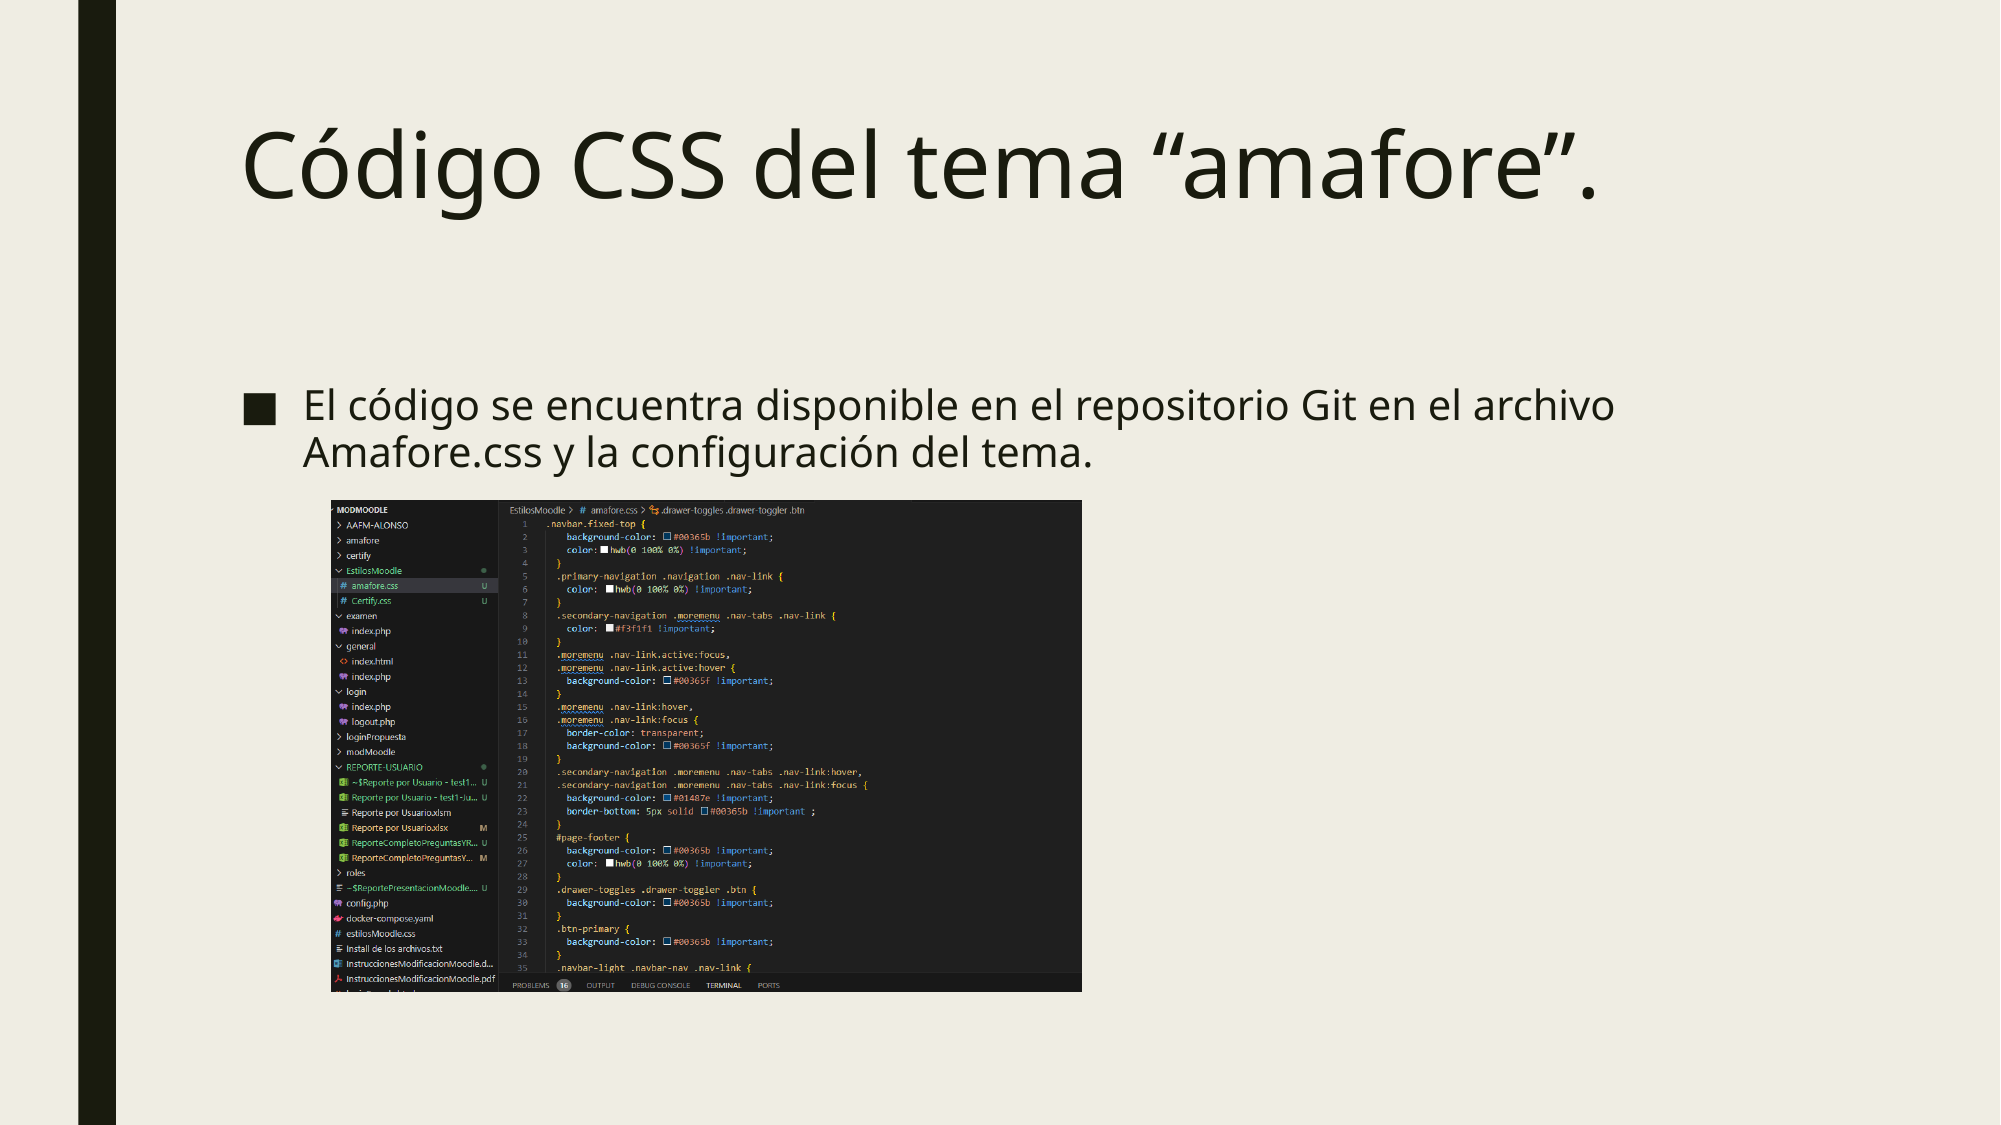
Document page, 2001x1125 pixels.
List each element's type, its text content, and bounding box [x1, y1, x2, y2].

picture [331, 500, 1082, 992]
list El código se encuentra disponible en el repositorio Git en el archivo Amafore.css y la configuración del tema. [225, 375, 1800, 963]
title Código CSS del tema “amafore”. [225, 112, 1800, 357]
